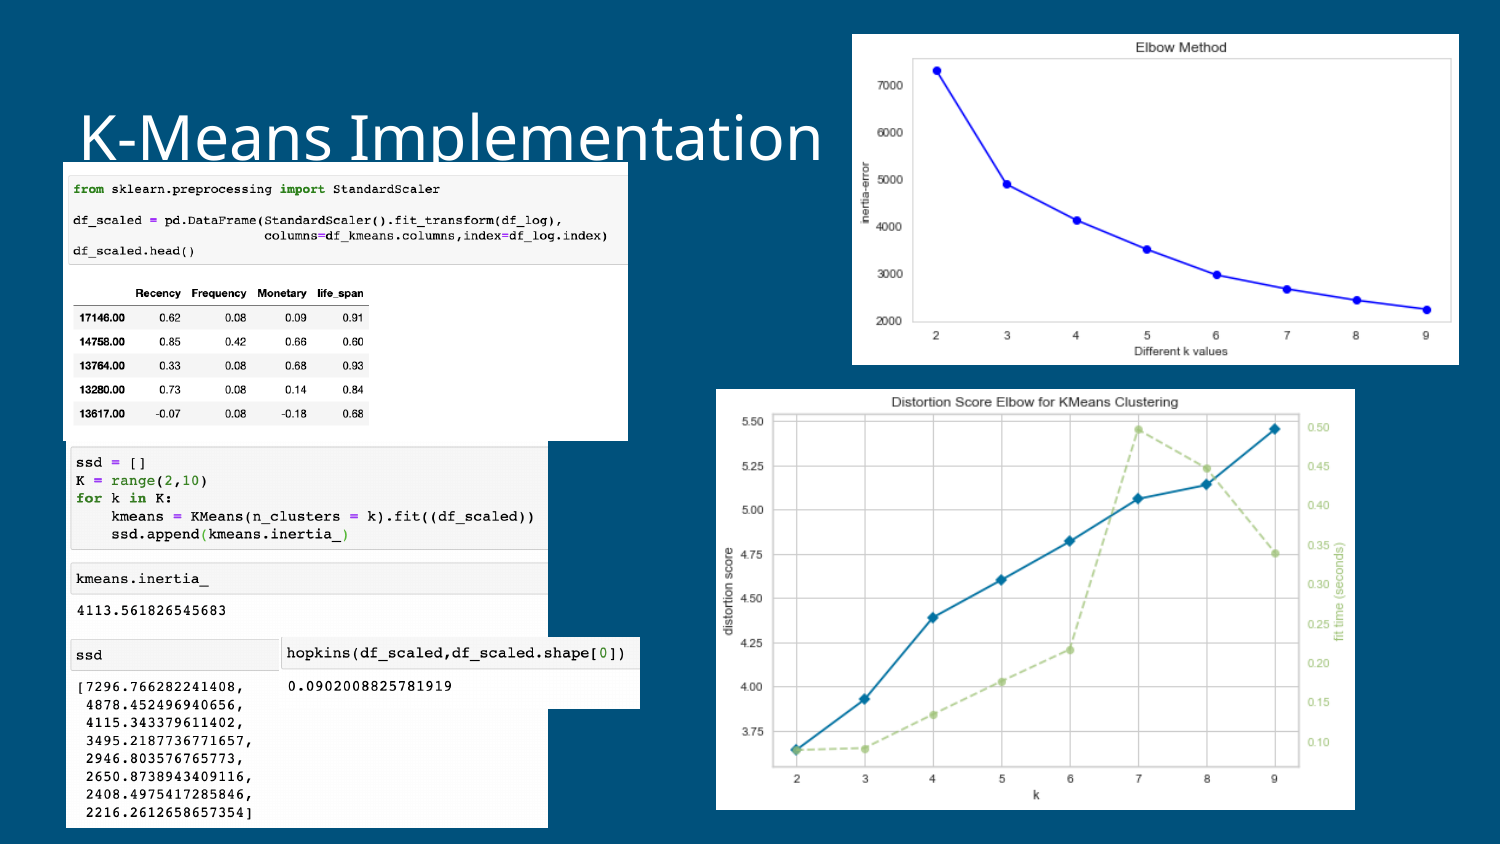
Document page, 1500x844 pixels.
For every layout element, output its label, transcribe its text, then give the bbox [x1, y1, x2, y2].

picture [717, 390, 1354, 809]
picture [64, 161, 639, 827]
picture [853, 35, 1458, 364]
title K-Means Implementation [63, 75, 846, 188]
